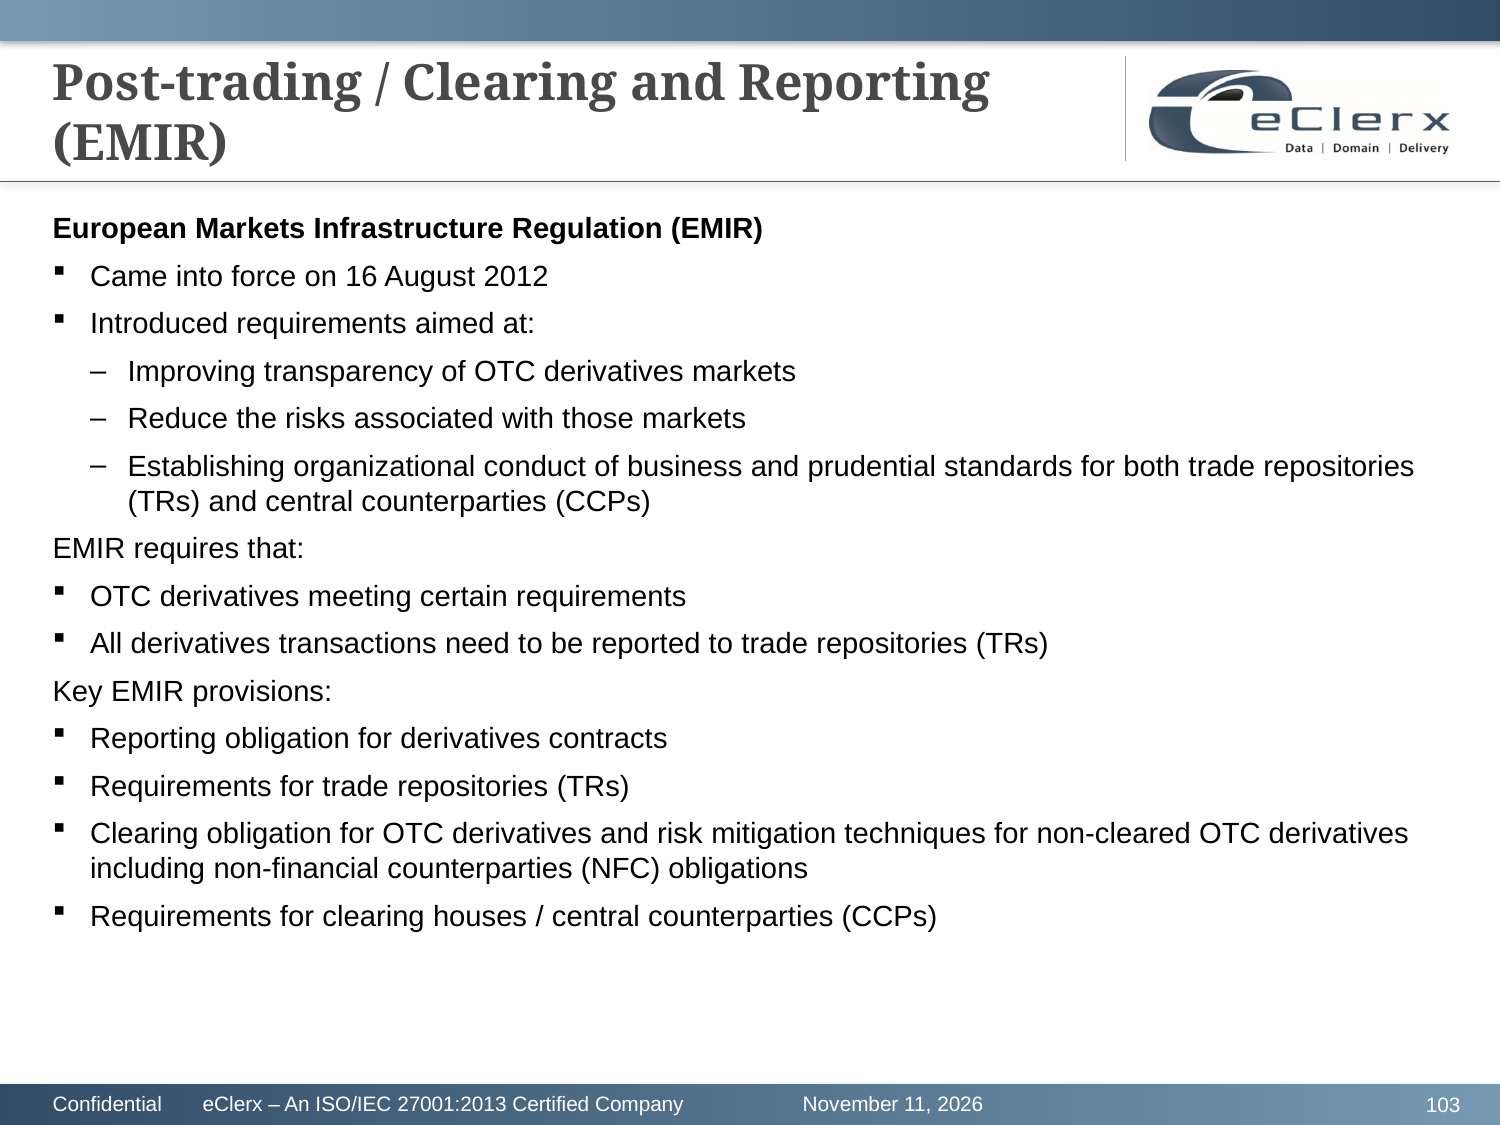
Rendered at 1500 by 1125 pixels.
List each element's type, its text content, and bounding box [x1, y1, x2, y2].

list European Markets Infrastructure Regulation (EMIR) Came into force on 16 August 2012 Introduced requirements aimed at: Improving transparency of OTC derivatives markets Reduce the risks associated with those markets Establishing organizational conduct of business and prudential standards for both trade repositories (TRs) and central counterparties (CCPs) EMIR requires that: OTC derivatives meeting certain requirements All derivatives transactions need to be reported to trade repositories (TRs) Key EMIR provisions: Reporting obligation for derivatives contracts Requirements for trade repositories (TRs) Clearing obligation for OTC derivatives and risk mitigation techniques for non-cleared OTC derivatives including non-financial counterparties (NFC) obligations Requirements for clearing houses / central counterparties (CCPs) [37, 202, 1463, 1043]
title Post-trading / Clearing and Reporting (EMIR) [37, 45, 1086, 176]
picture [1149, 70, 1450, 155]
